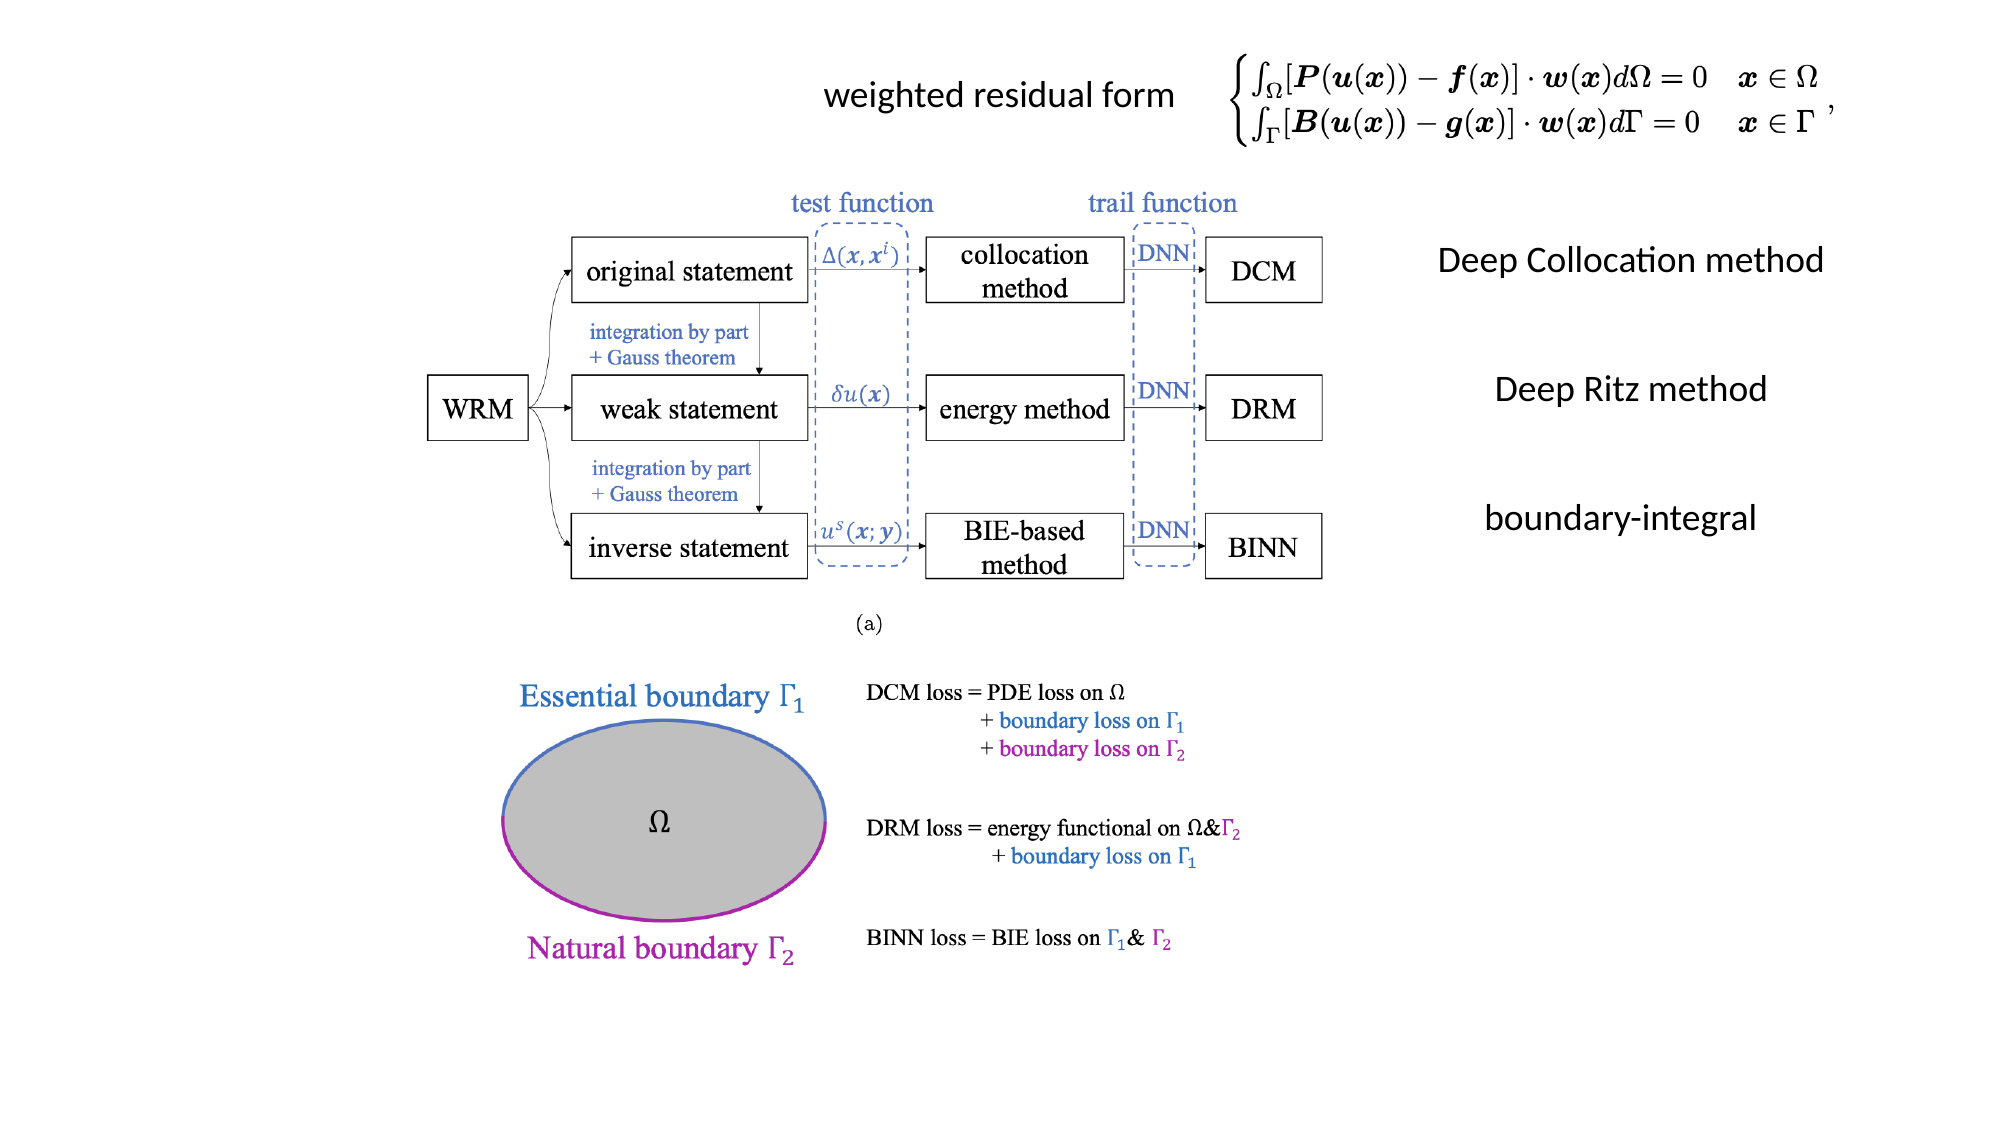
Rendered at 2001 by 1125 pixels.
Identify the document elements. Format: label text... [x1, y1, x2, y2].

picture [362, 166, 1376, 987]
text_box boundary-integral [1469, 485, 1781, 546]
text_box weighted residual form [808, 62, 1192, 123]
text_box Deep Collocation method [1414, 227, 1841, 288]
text_box Deep Ritz method [1471, 356, 1784, 417]
picture [1214, 43, 1862, 159]
